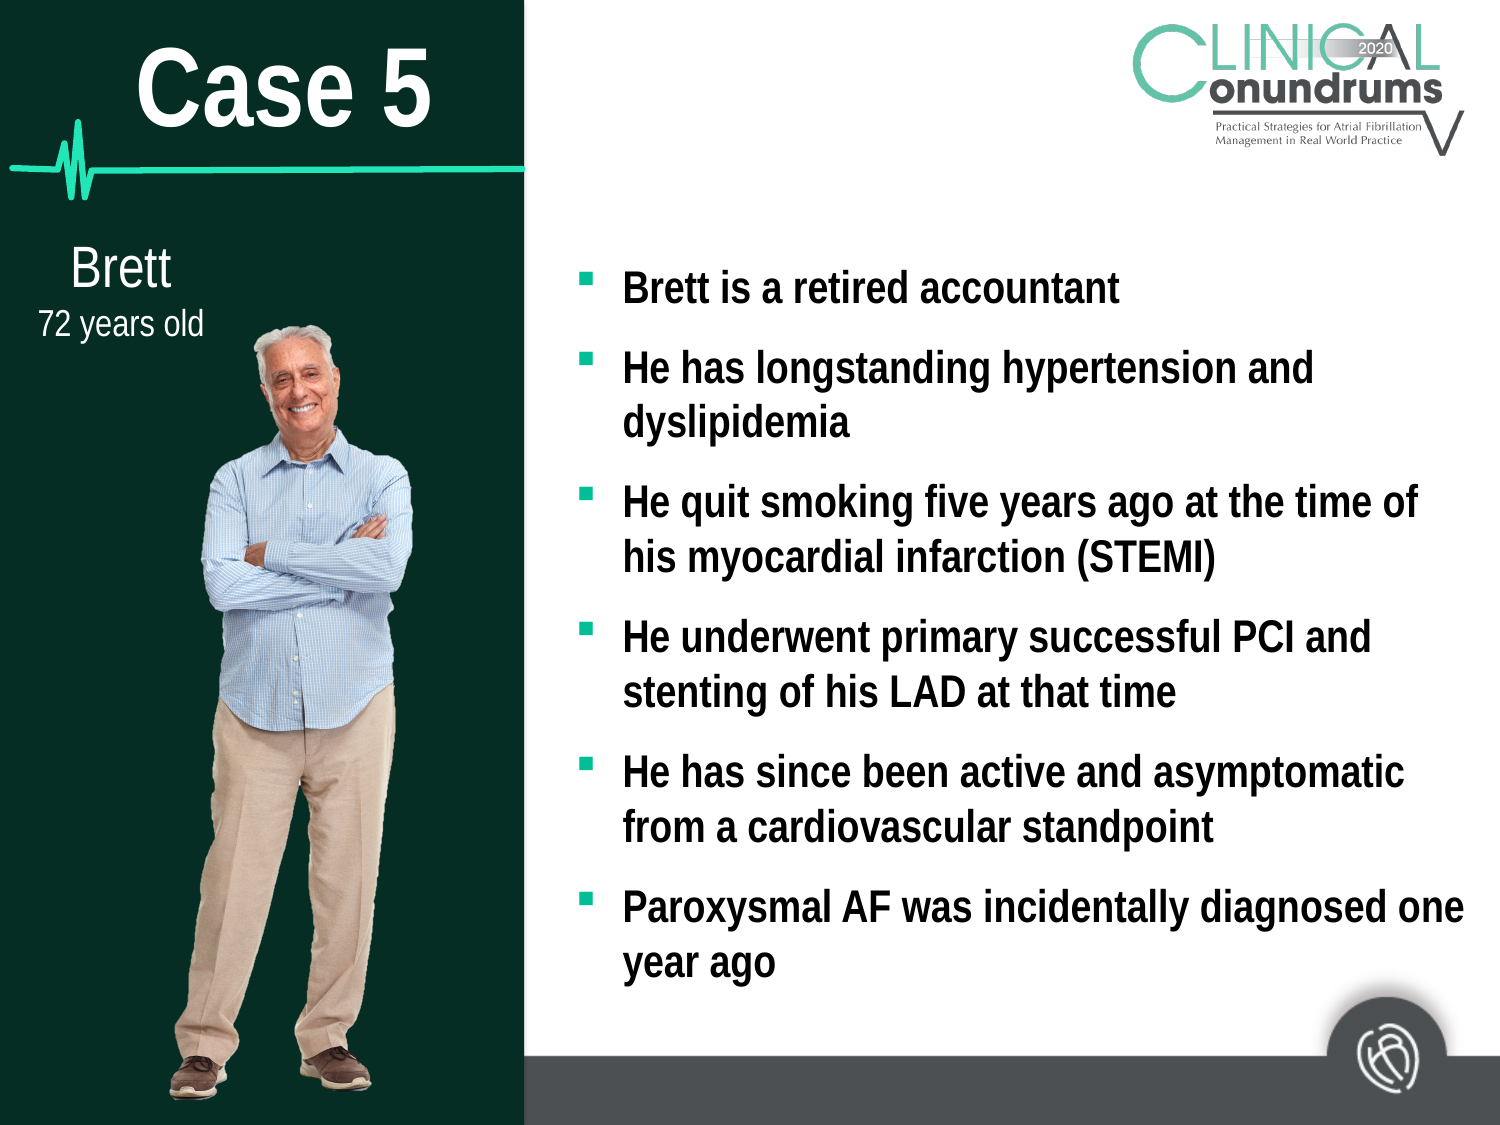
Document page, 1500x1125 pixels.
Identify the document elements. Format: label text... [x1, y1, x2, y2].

picture [1128, 14, 1466, 165]
text_box Case 5 [120, 7, 495, 157]
picture [0, 304, 1500, 1125]
text_box [12, 122, 523, 198]
text_box Brett 72 years old [0, 221, 348, 303]
text_box Brett is a retired accountant He has longstanding hypertension and dyslipidemia He quit smoking five years ago at the time of his myocardial infarction (STEMI) He underwent primary successful PCI and stenting of his LAD at that time He has since been active and asymptomatic from a cardiovascular standpoint Paroxysmal AF was incidentally diagnosed one year ago [560, 249, 1489, 924]
text_box [0, 0, 525, 303]
